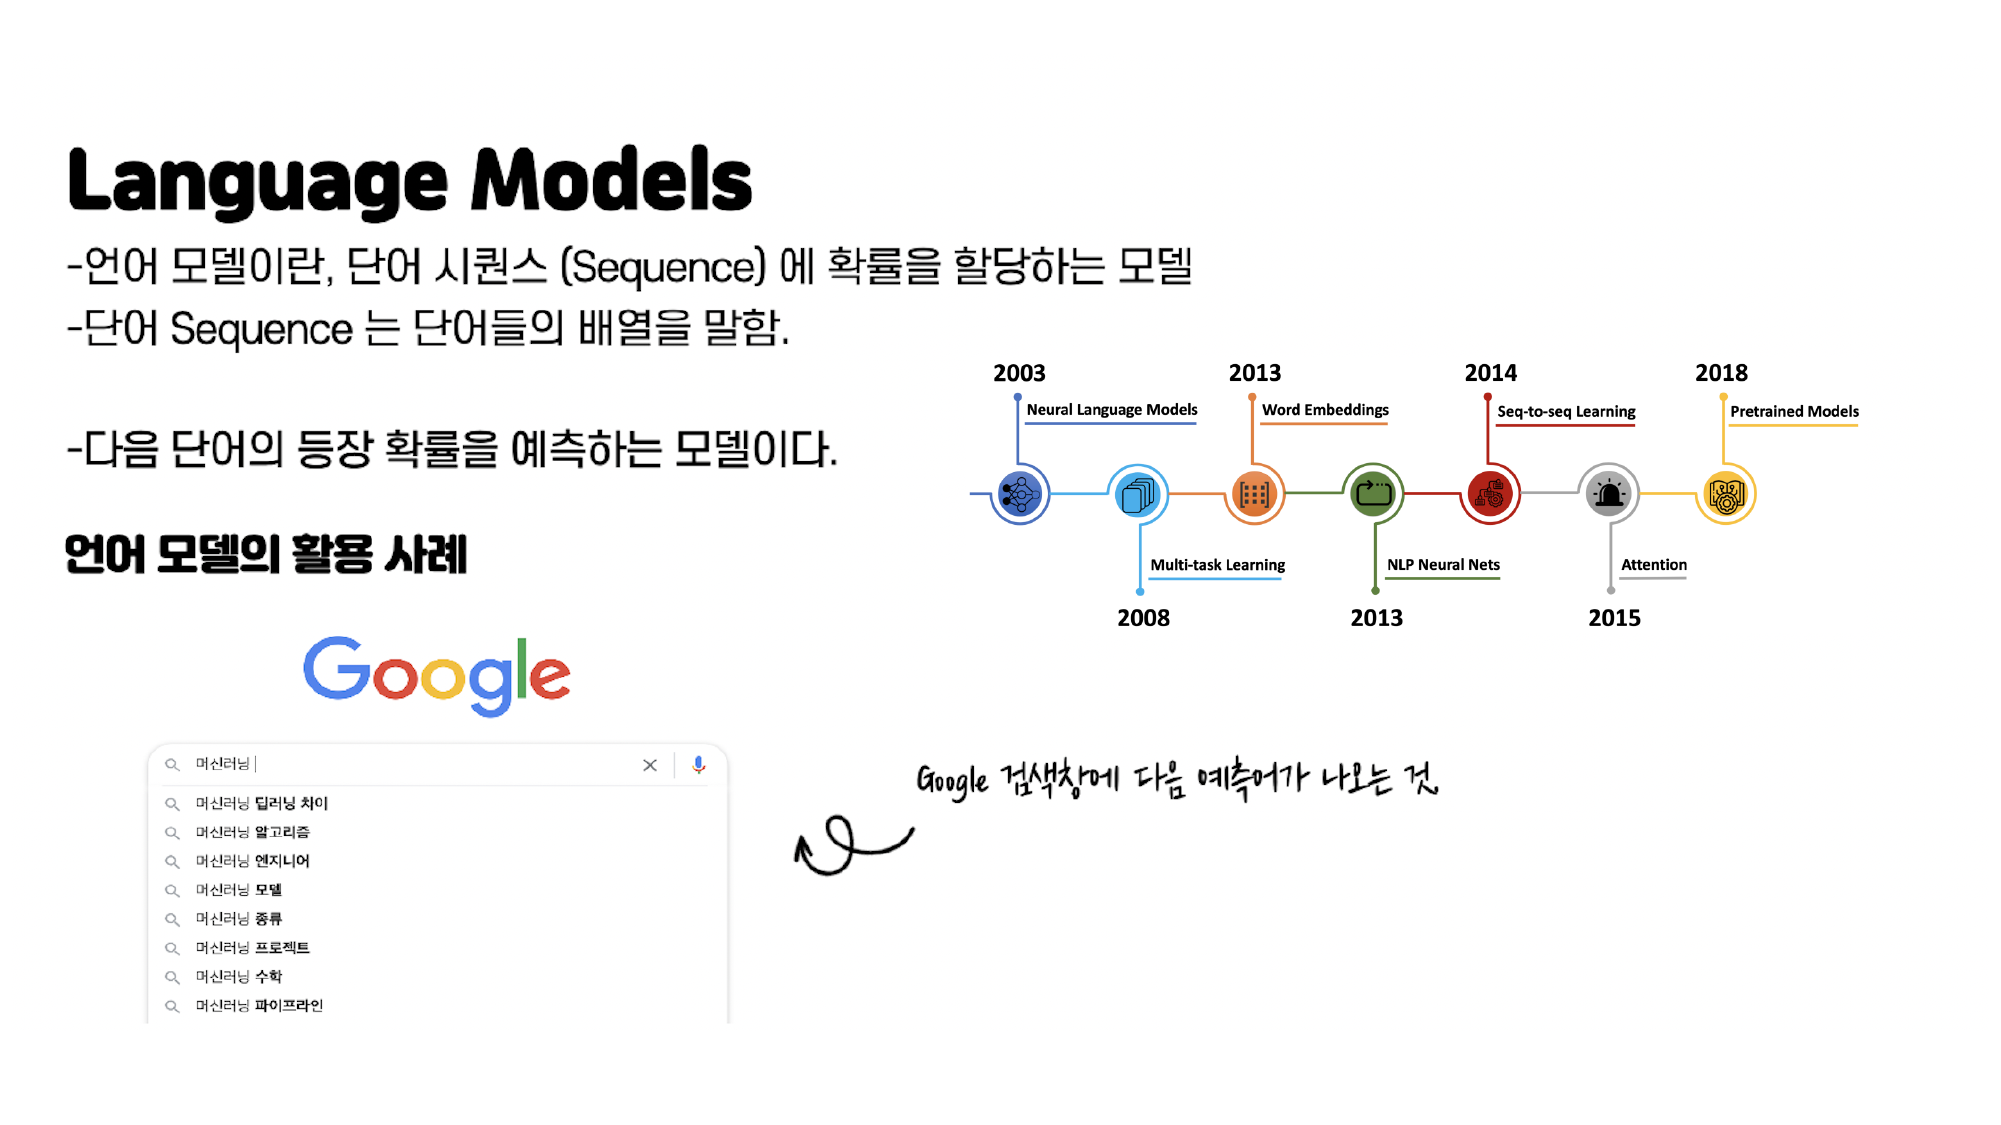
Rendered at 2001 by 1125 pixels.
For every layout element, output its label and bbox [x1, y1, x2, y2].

picture [11, 53, 1989, 1031]
